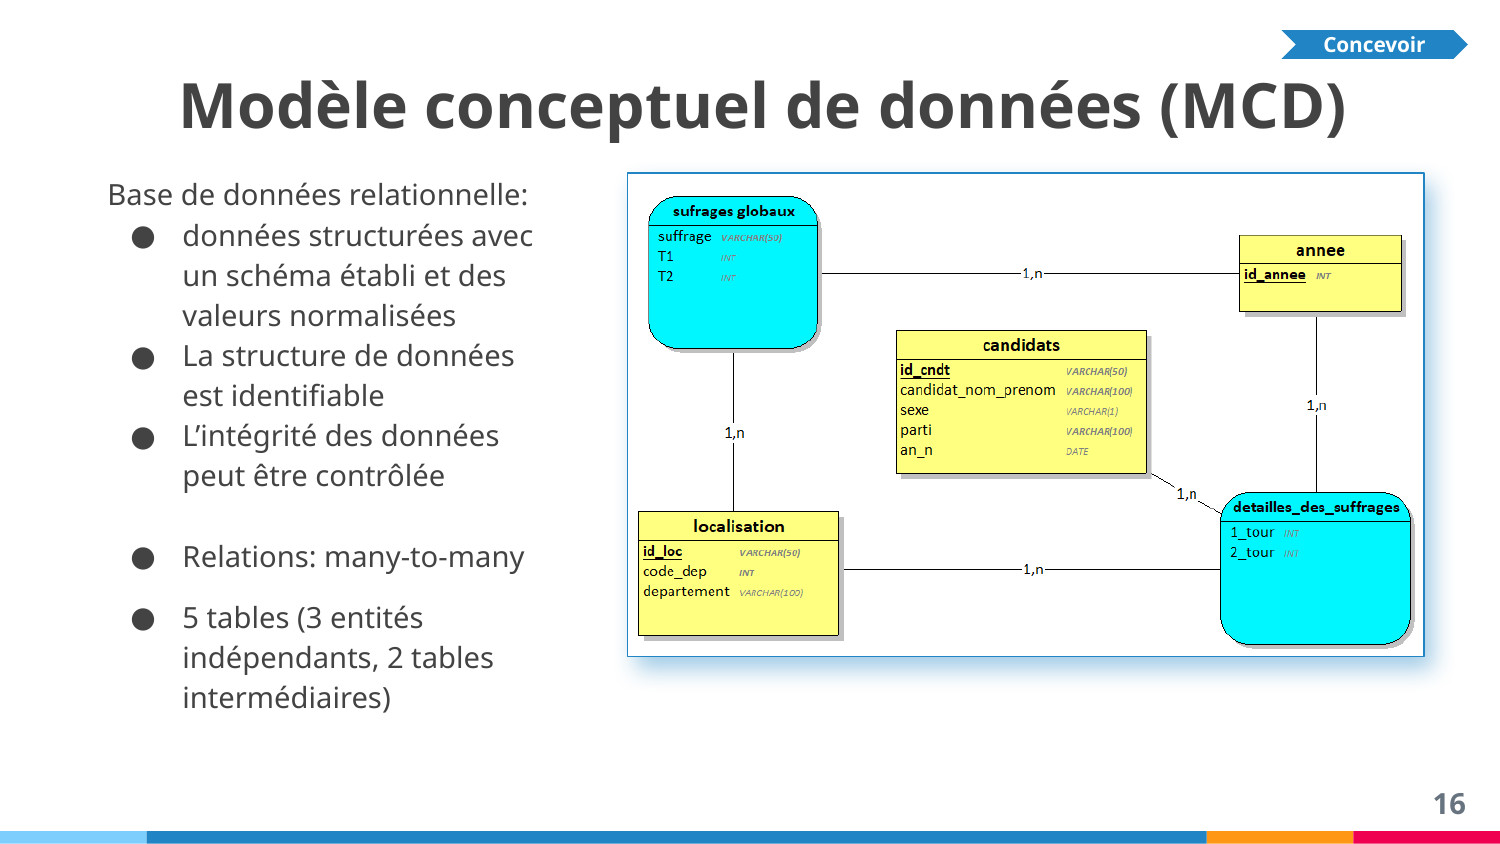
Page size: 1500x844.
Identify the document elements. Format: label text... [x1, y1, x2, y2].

title Modèle conceptuel de données (MCD) [103, 58, 1424, 157]
slide_number ‹#› [1391, 770, 1482, 822]
list Base de données relationnelle: données structurées avec un schéma établi et des valeurs normalisées La structure de données est identifiable L’intégrité des données peut être contrôlée Relations: many-to-many 5 tables (3 entités indépendants, 2 tables intermédiaires) [92, 156, 572, 808]
text_box Concevoir [1281, 30, 1468, 59]
picture [627, 173, 1424, 657]
